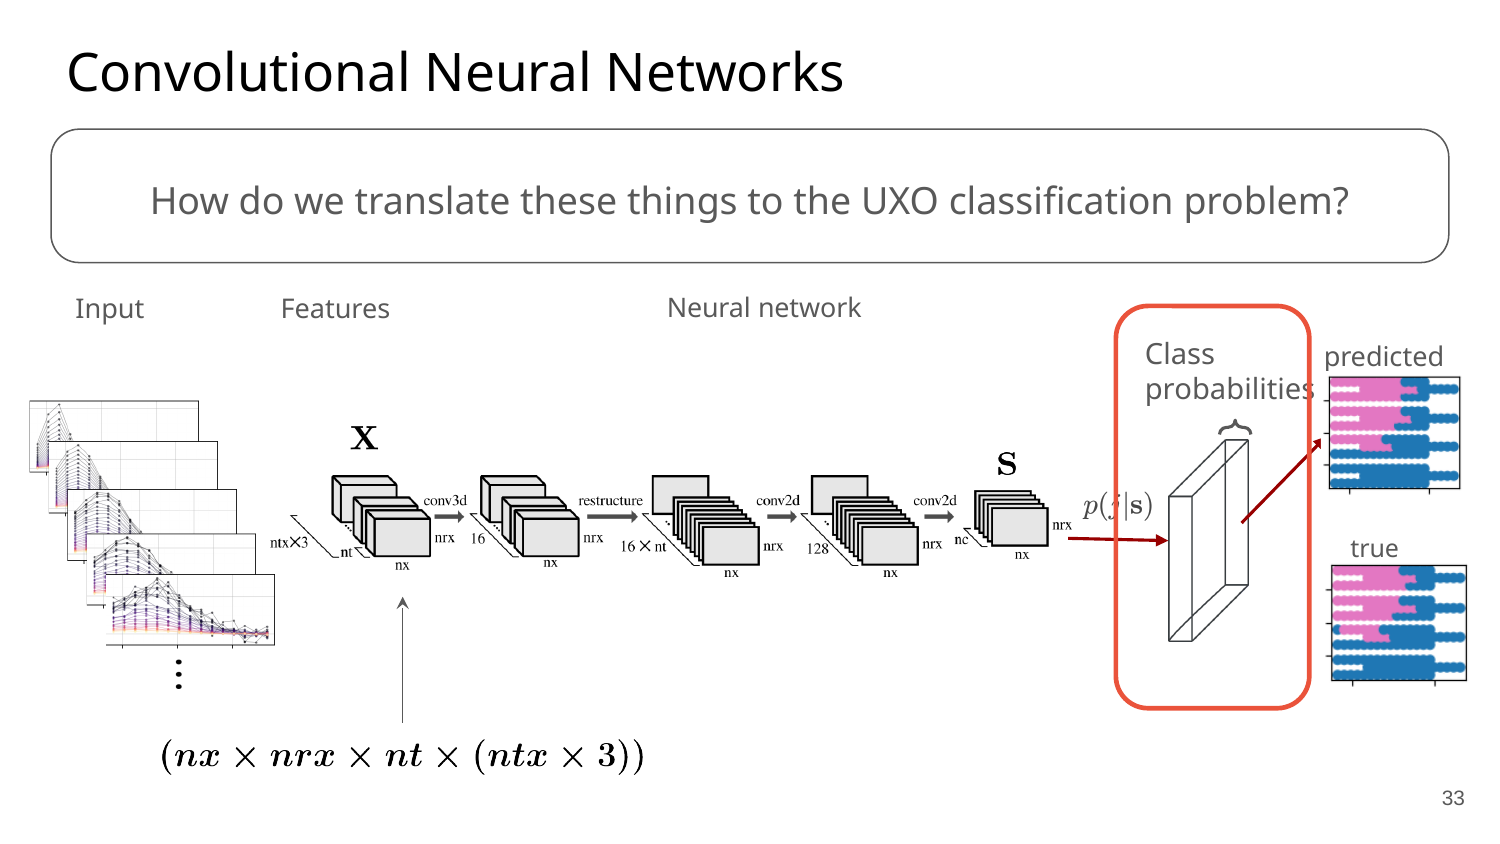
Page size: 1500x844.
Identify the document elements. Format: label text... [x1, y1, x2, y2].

list predicted [1390, 319, 1459, 370]
list Features [215, 271, 477, 339]
picture [163, 660, 193, 689]
text_box How do we translate these things to the UXO classification problem? [51, 129, 1449, 263]
picture [1320, 371, 1466, 499]
picture [1167, 439, 1249, 642]
text_box [1115, 531, 1310, 709]
slide_number ‹#› [1389, 764, 1480, 830]
text_box Class probabilities [1304, 319, 1390, 420]
picture [29, 399, 1073, 653]
title Convolutional Neural Networks [51, 23, 1449, 117]
list true [1332, 512, 1415, 557]
list Input [28, 271, 205, 339]
picture [1082, 474, 1159, 538]
picture [349, 422, 380, 459]
list Neural network [611, 270, 917, 338]
text_box [1115, 305, 1310, 475]
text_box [1241, 436, 1327, 524]
picture [1322, 558, 1474, 688]
picture [162, 739, 643, 775]
